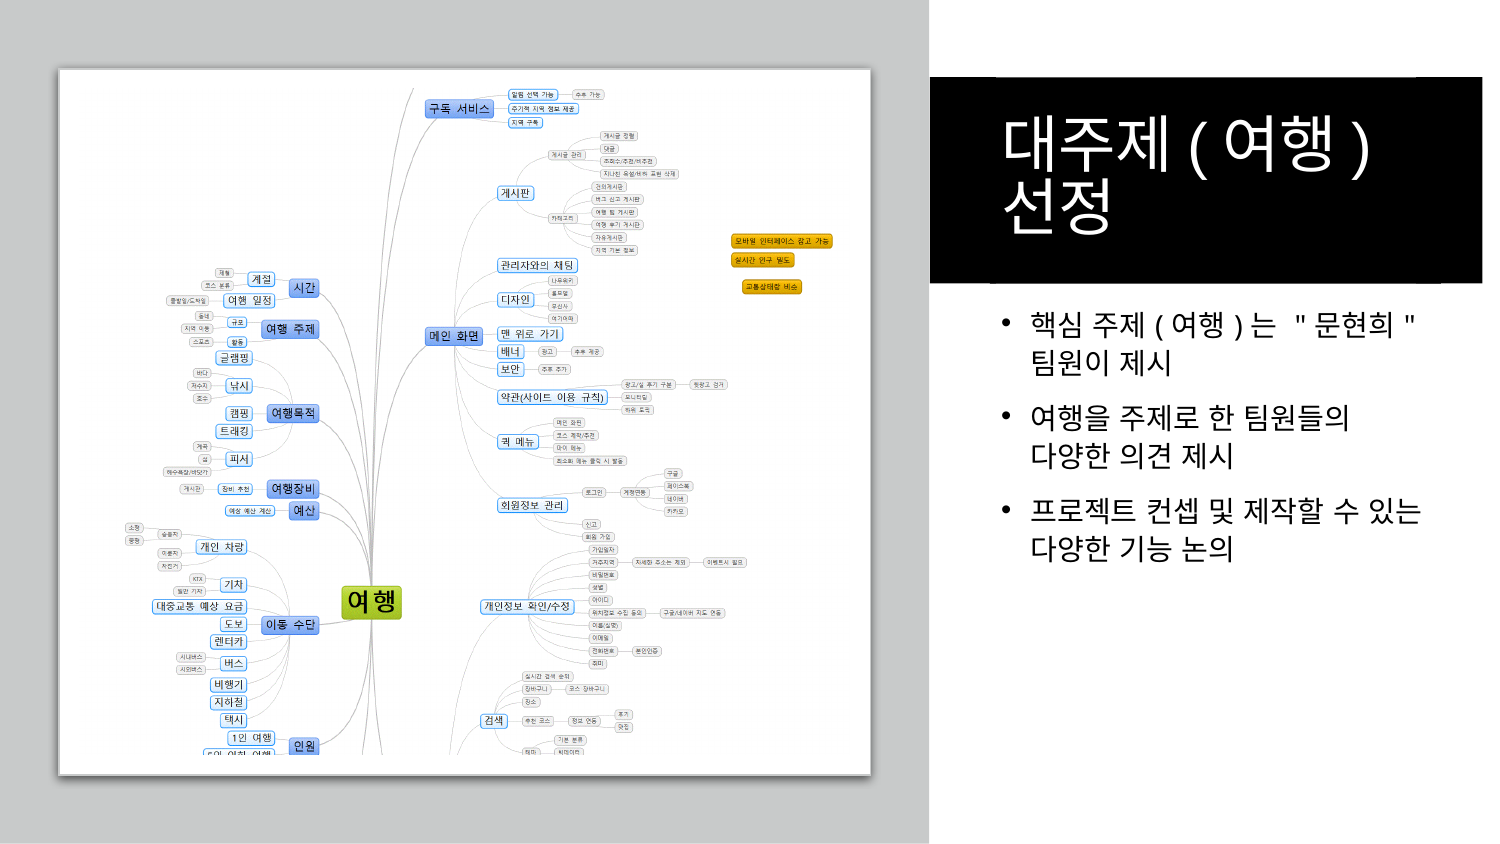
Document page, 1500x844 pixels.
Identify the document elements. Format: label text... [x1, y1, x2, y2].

text_box 핵심 주제(여행)는 "문현희" 팀원이 제시 여행을 주제로 한 팀원들의 다양한 의견 제시 프로젝트 컨셉 및 제작할 수 있는 다양한 기능 논의 [989, 299, 1441, 765]
text_box [930, 0, 1500, 844]
text_box [0, 0, 930, 844]
text_box [58, 68, 871, 775]
text_box [929, 77, 996, 284]
title 대주제(여행) 선정 [996, 77, 1416, 284]
picture [79, 88, 851, 756]
text_box [1416, 77, 1483, 284]
